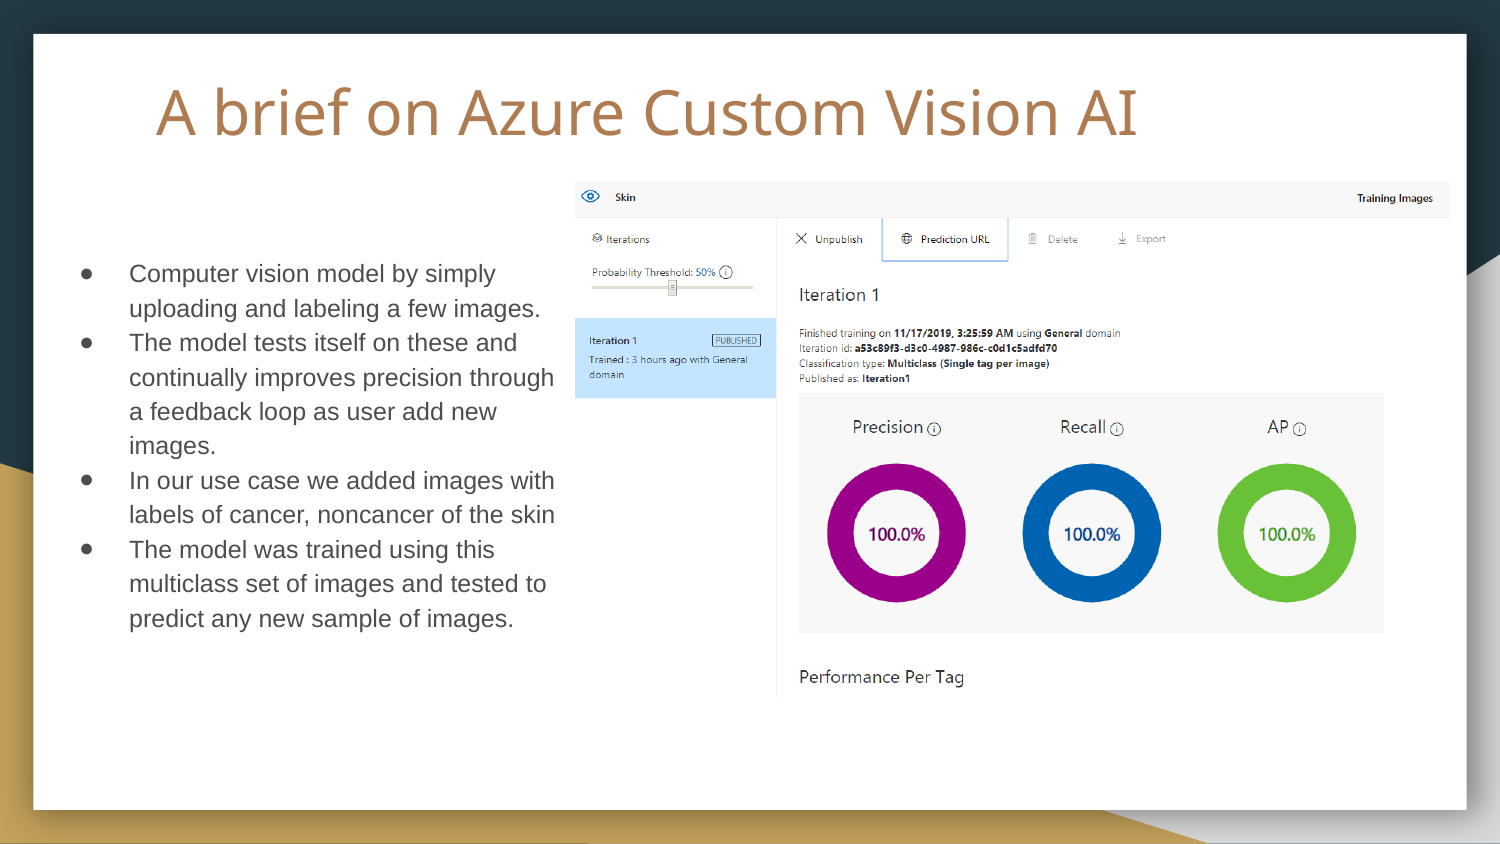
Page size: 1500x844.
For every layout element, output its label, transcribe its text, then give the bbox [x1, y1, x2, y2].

list Computer vision model by simply uploading and labeling a few images. The model tests itself on these and continually improves precision through a feedback loop as user add new images. In our use case we added images with labels of cancer, noncancer of the skin The model was trained using this multiclass set of images and tested to predict any new sample of images. [39, 238, 569, 640]
title A brief on Azure Custom Vision AI [140, 58, 1373, 215]
picture [574, 181, 1450, 697]
